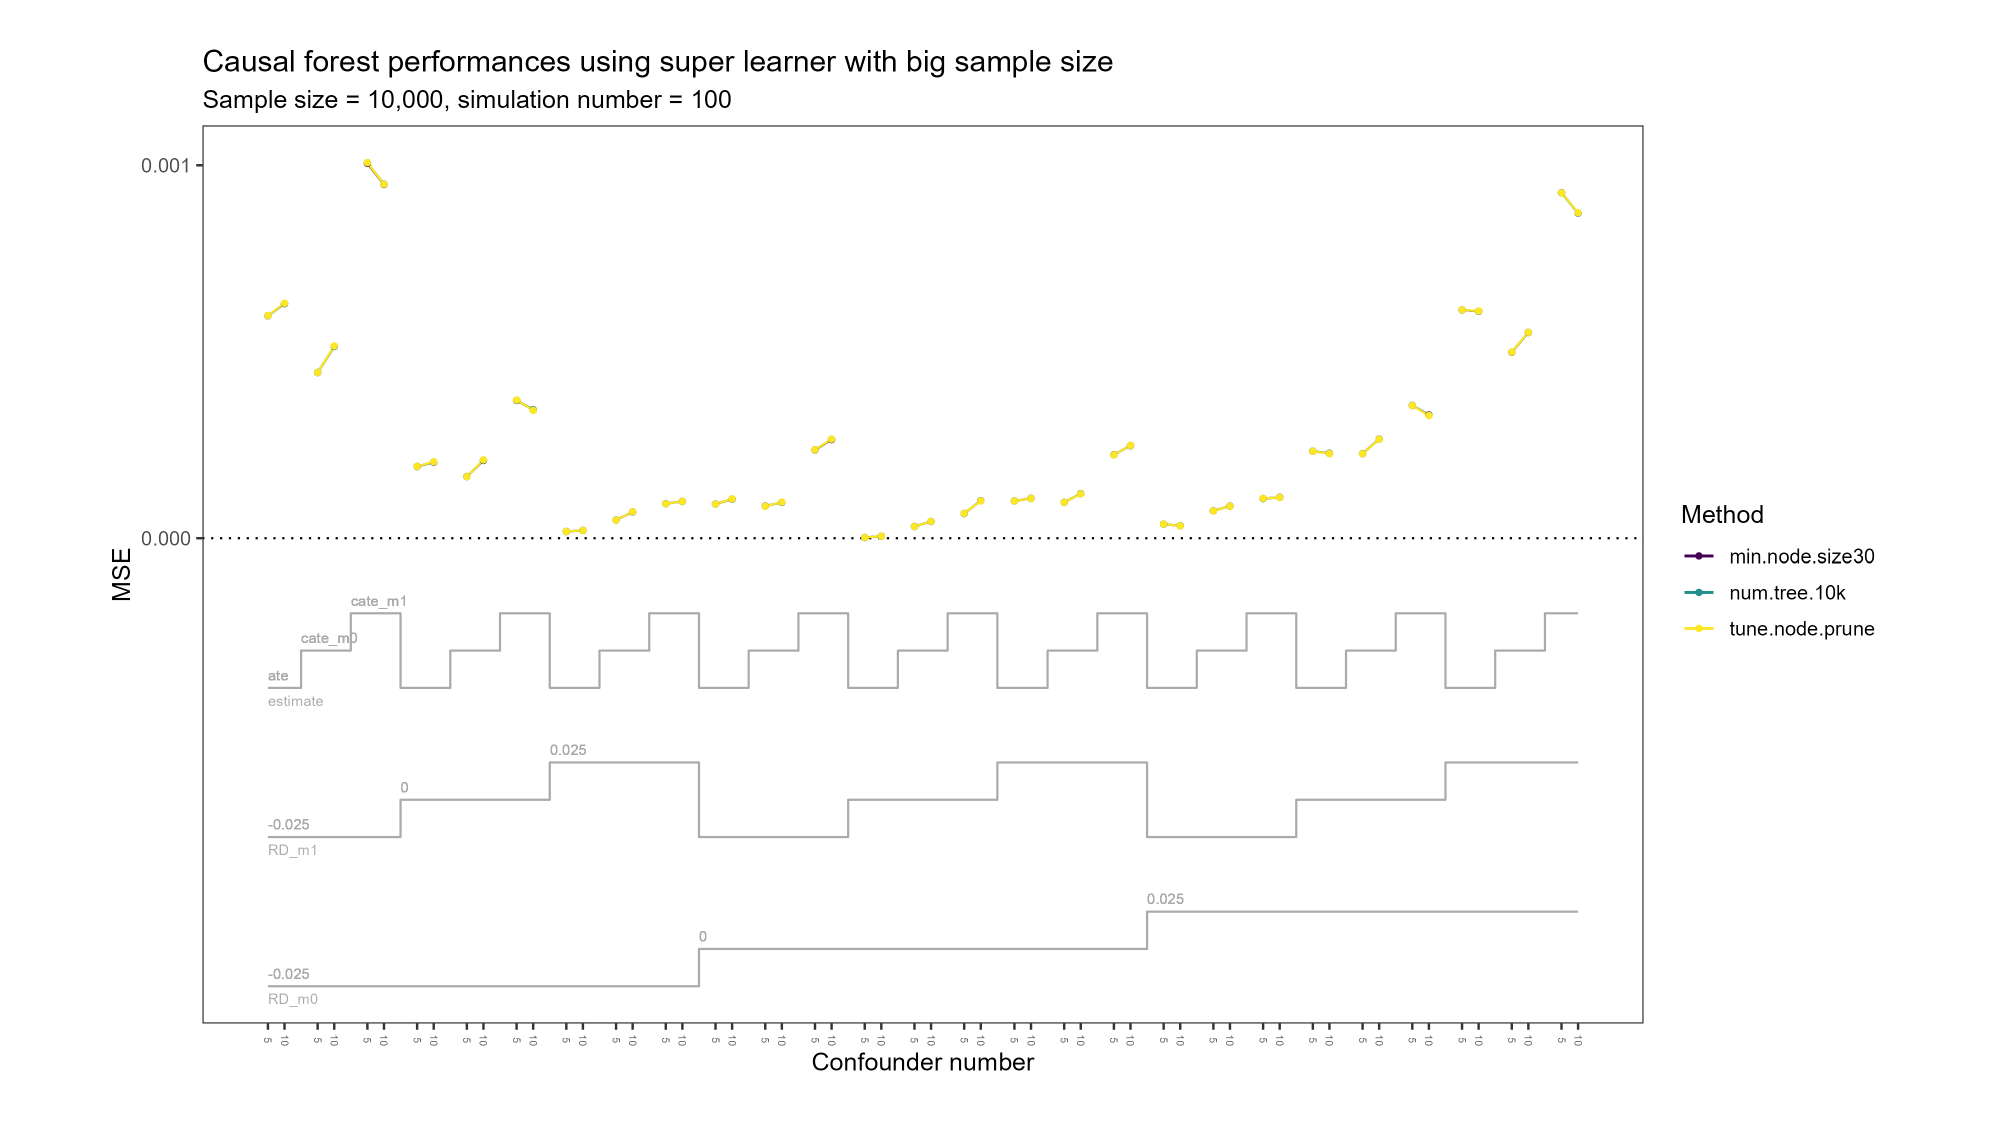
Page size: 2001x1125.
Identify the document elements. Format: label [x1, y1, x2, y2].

picture [99, 37, 1900, 1088]
